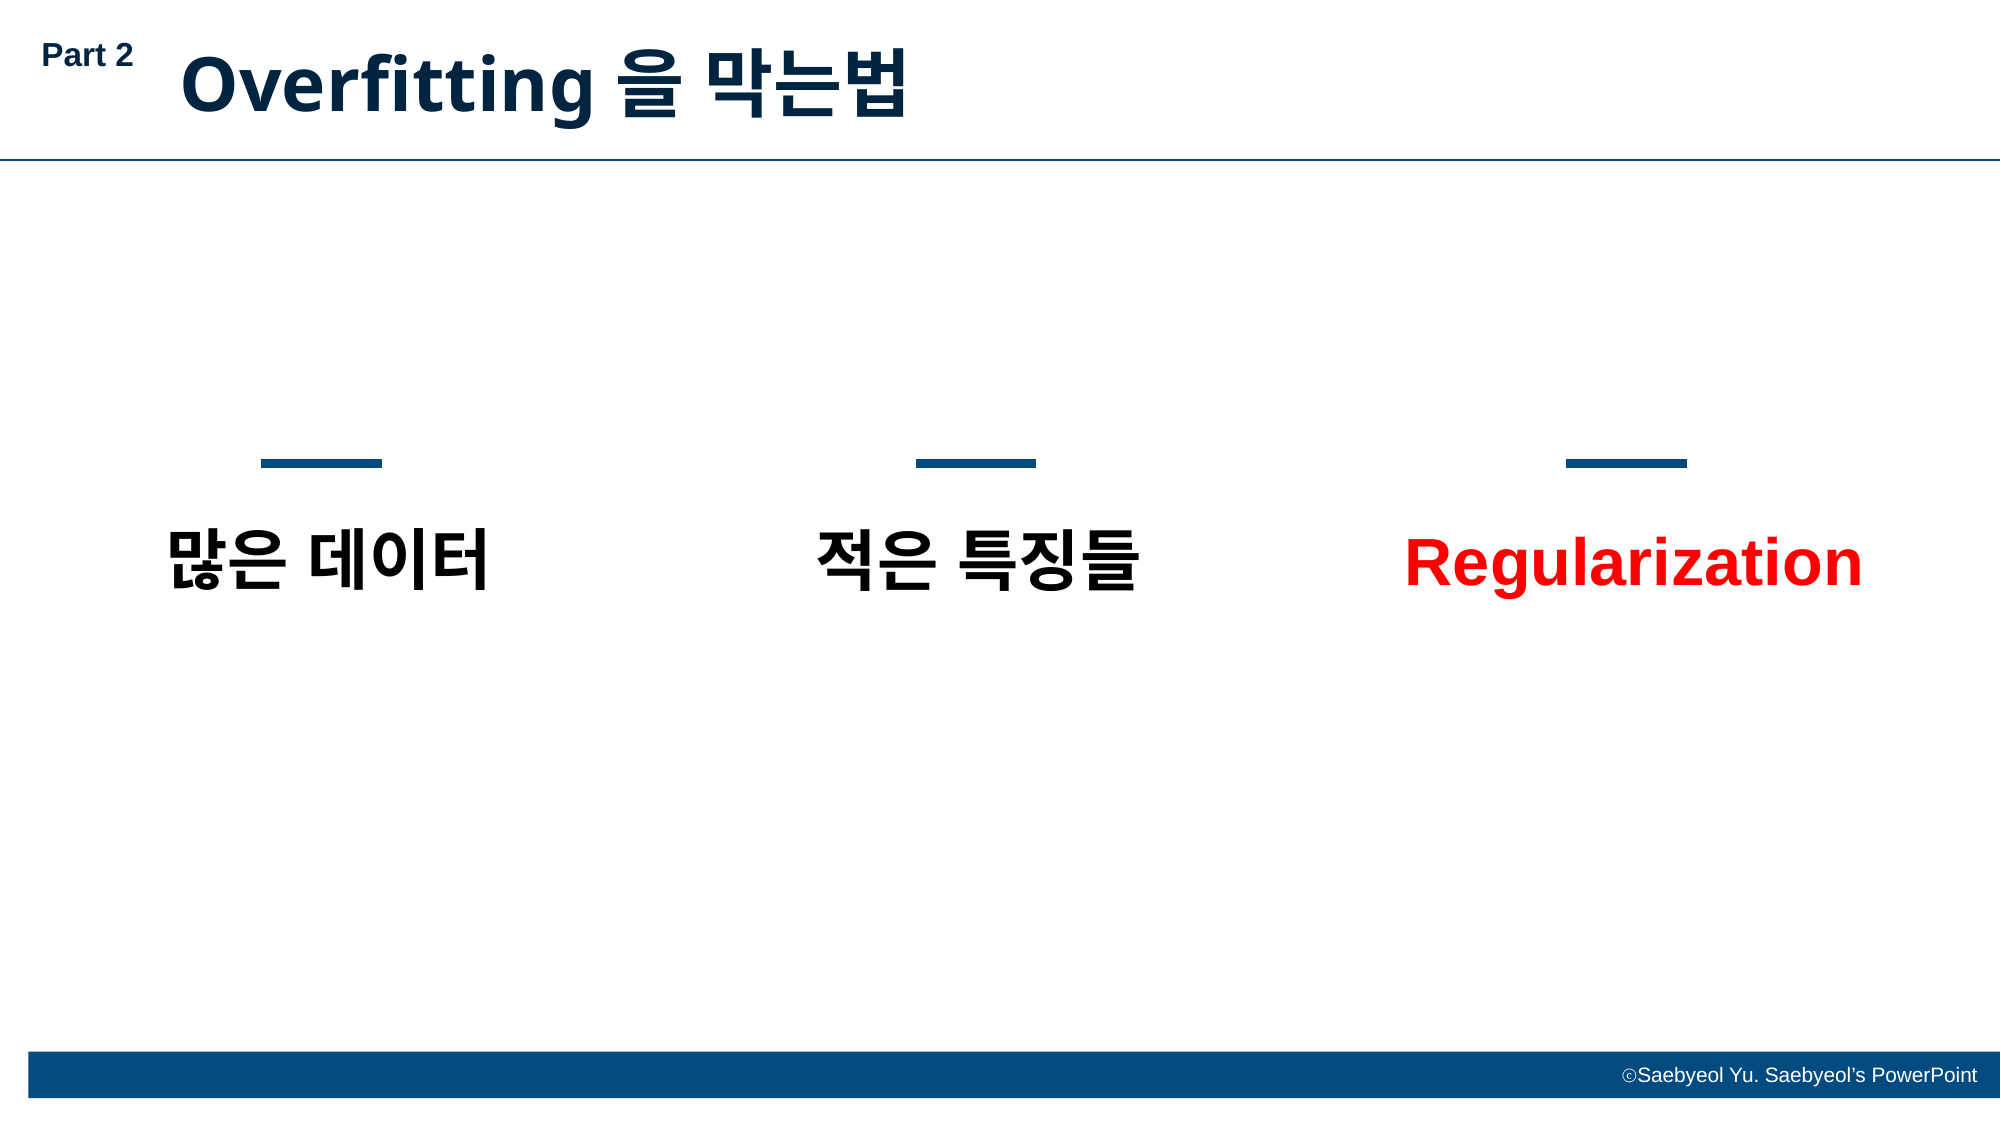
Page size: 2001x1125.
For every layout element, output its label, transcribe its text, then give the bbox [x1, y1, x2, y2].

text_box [786, 510, 1172, 673]
text_box Overfitting을 막는법 [164, 28, 1268, 134]
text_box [1387, 510, 1882, 673]
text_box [136, 510, 523, 674]
text_box Part 2 [26, 26, 165, 81]
